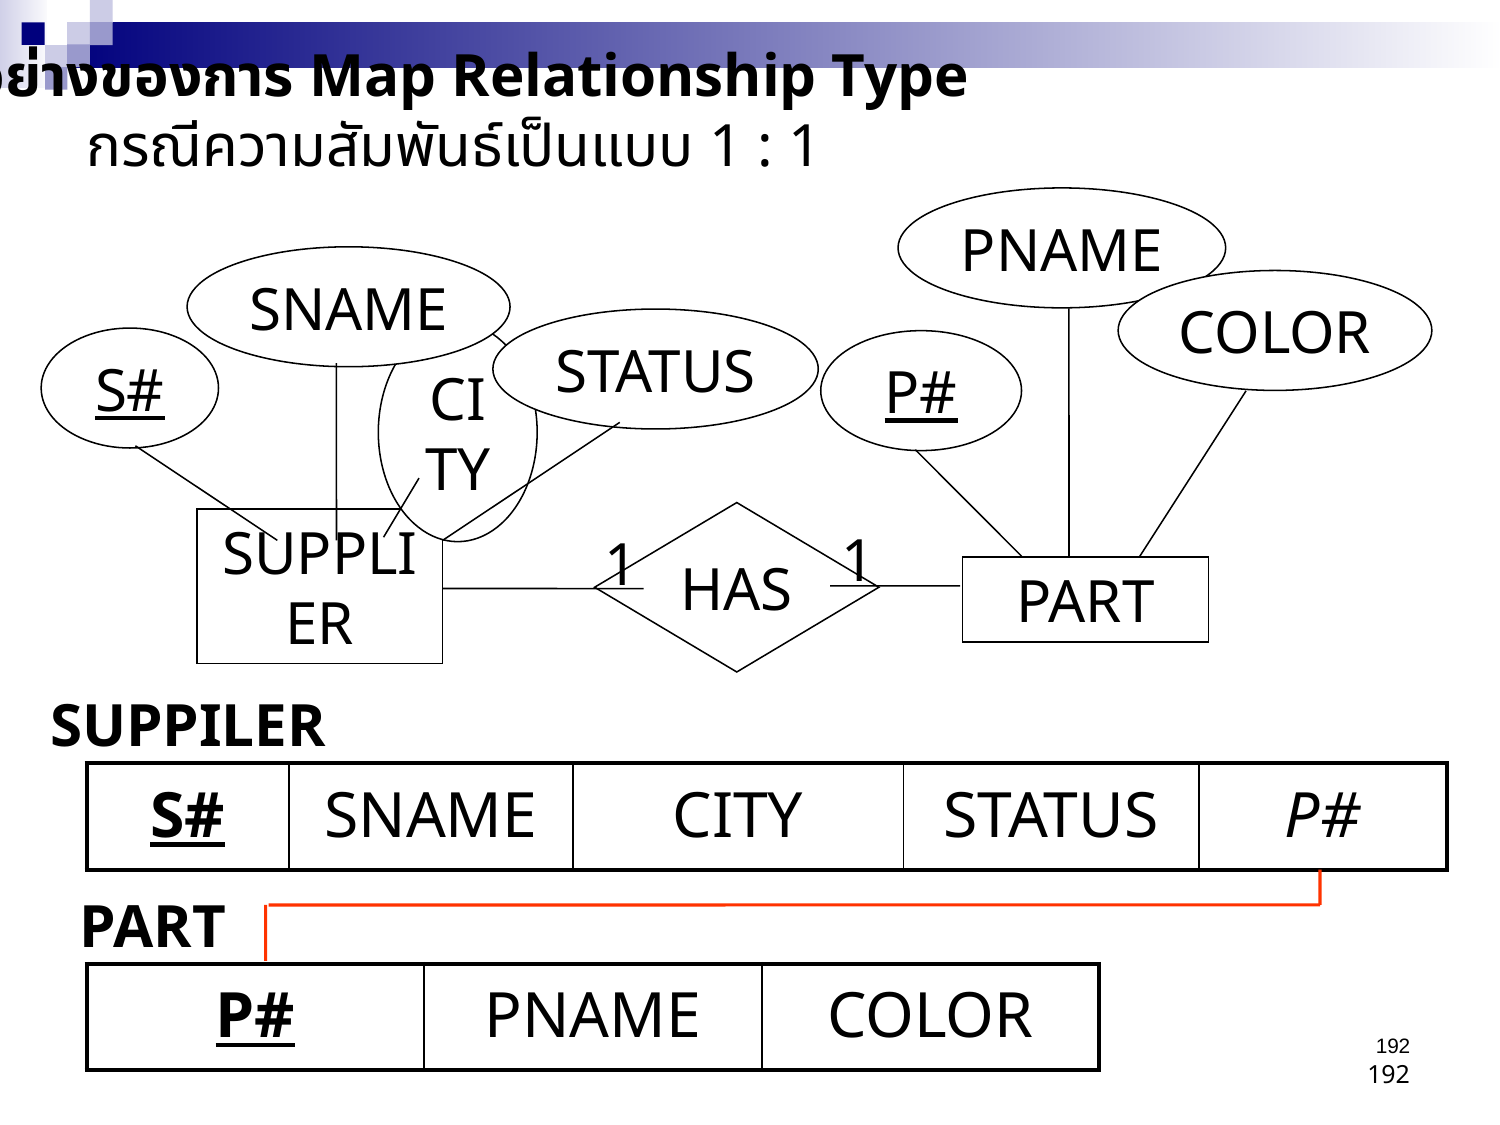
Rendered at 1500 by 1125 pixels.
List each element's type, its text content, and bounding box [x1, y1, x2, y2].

text_box HAS [624, 502, 856, 672]
text_box PART [65, 881, 241, 966]
text_box STATUS [492, 309, 819, 429]
table_header S# [89, 766, 288, 868]
table_header CITY [574, 765, 903, 868]
text_box ตัวอย่างของการ Map Relationship Type กรณีความสัมพันธ์เป็นแบบ 1 : 1 [0, 30, 984, 186]
table_header SNAME [290, 765, 572, 868]
text_box P# [820, 330, 1022, 451]
text_box 192 [1074, 1024, 1425, 1100]
text_box PART [962, 557, 1209, 642]
text_box PNAME [898, 187, 1226, 308]
table_header STATUS [904, 765, 1198, 868]
text_box 1 [589, 519, 653, 605]
text_box SUPPLIER [196, 508, 443, 664]
text_box SNAME [187, 246, 511, 367]
text_box COLOR [1118, 270, 1432, 391]
text_box SUPPILER [35, 680, 341, 766]
text_box 1 [826, 515, 889, 601]
table_header P# [89, 966, 423, 1068]
table_header P# [1200, 765, 1445, 868]
text_box S# [41, 328, 219, 448]
text_box CITY [378, 334, 538, 542]
table_header COLOR [763, 966, 1097, 1068]
table_header PNAME [425, 966, 761, 1068]
